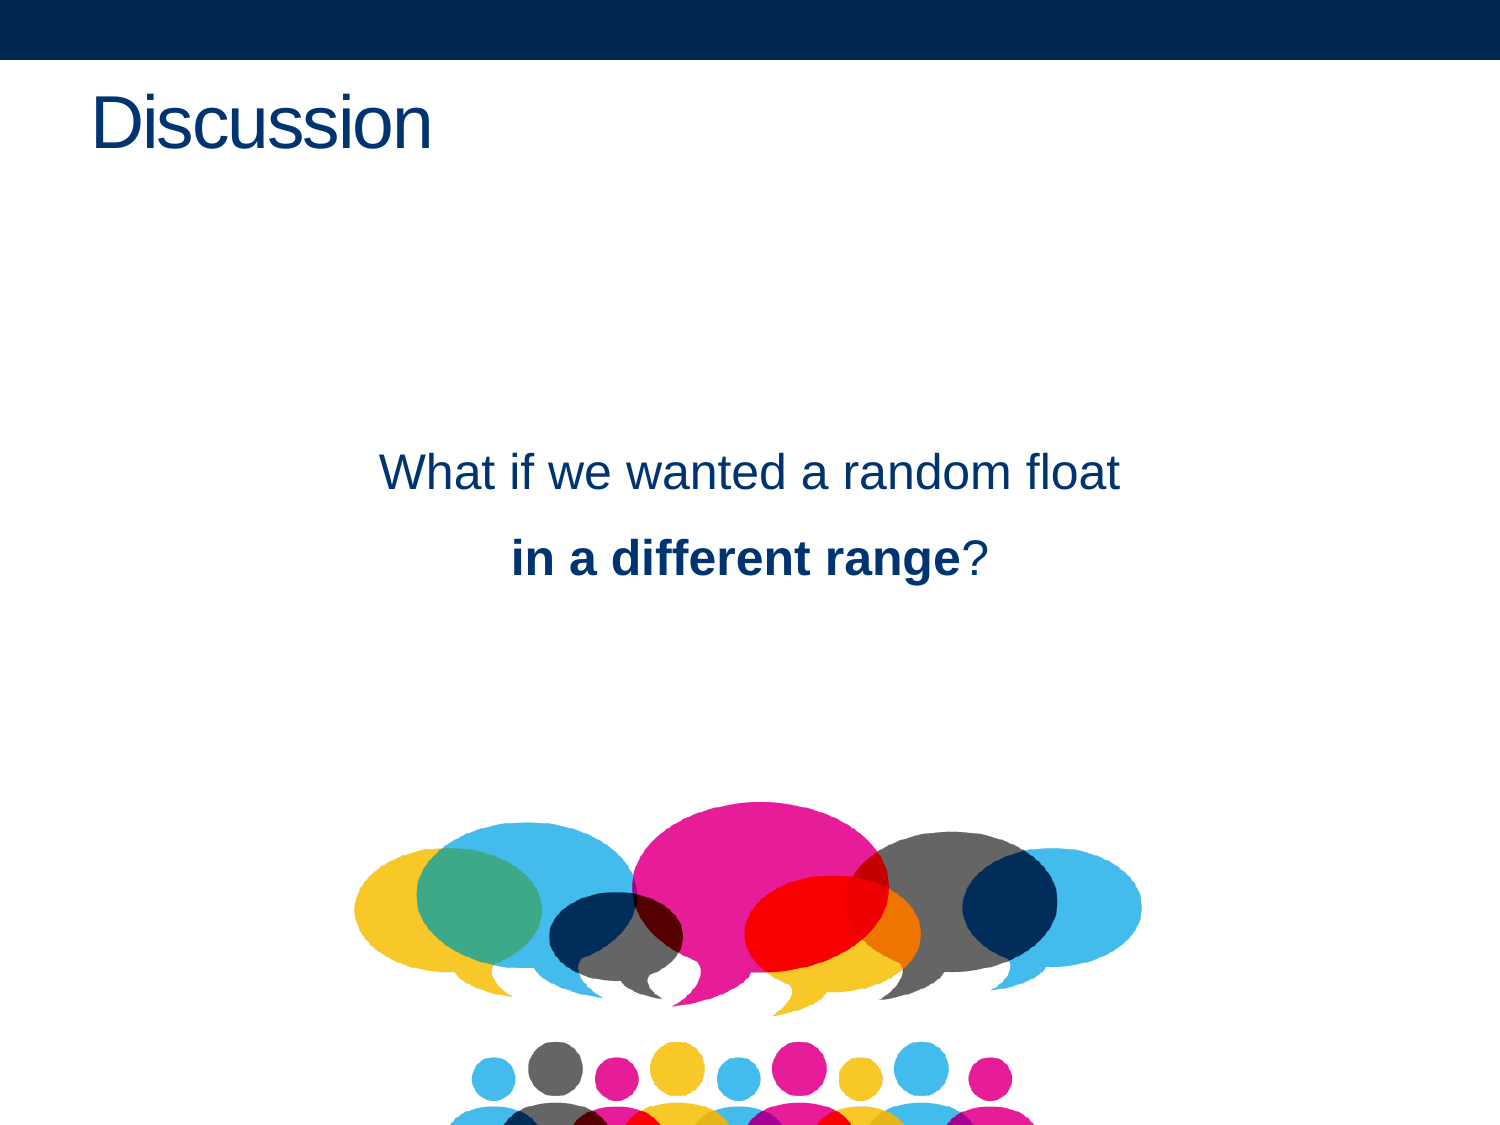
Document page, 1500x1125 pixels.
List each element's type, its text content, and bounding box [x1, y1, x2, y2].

picture [337, 791, 1163, 1125]
list What if we wanted a random float in a different range? [75, 262, 1425, 1063]
title Discussion [75, 37, 1425, 200]
